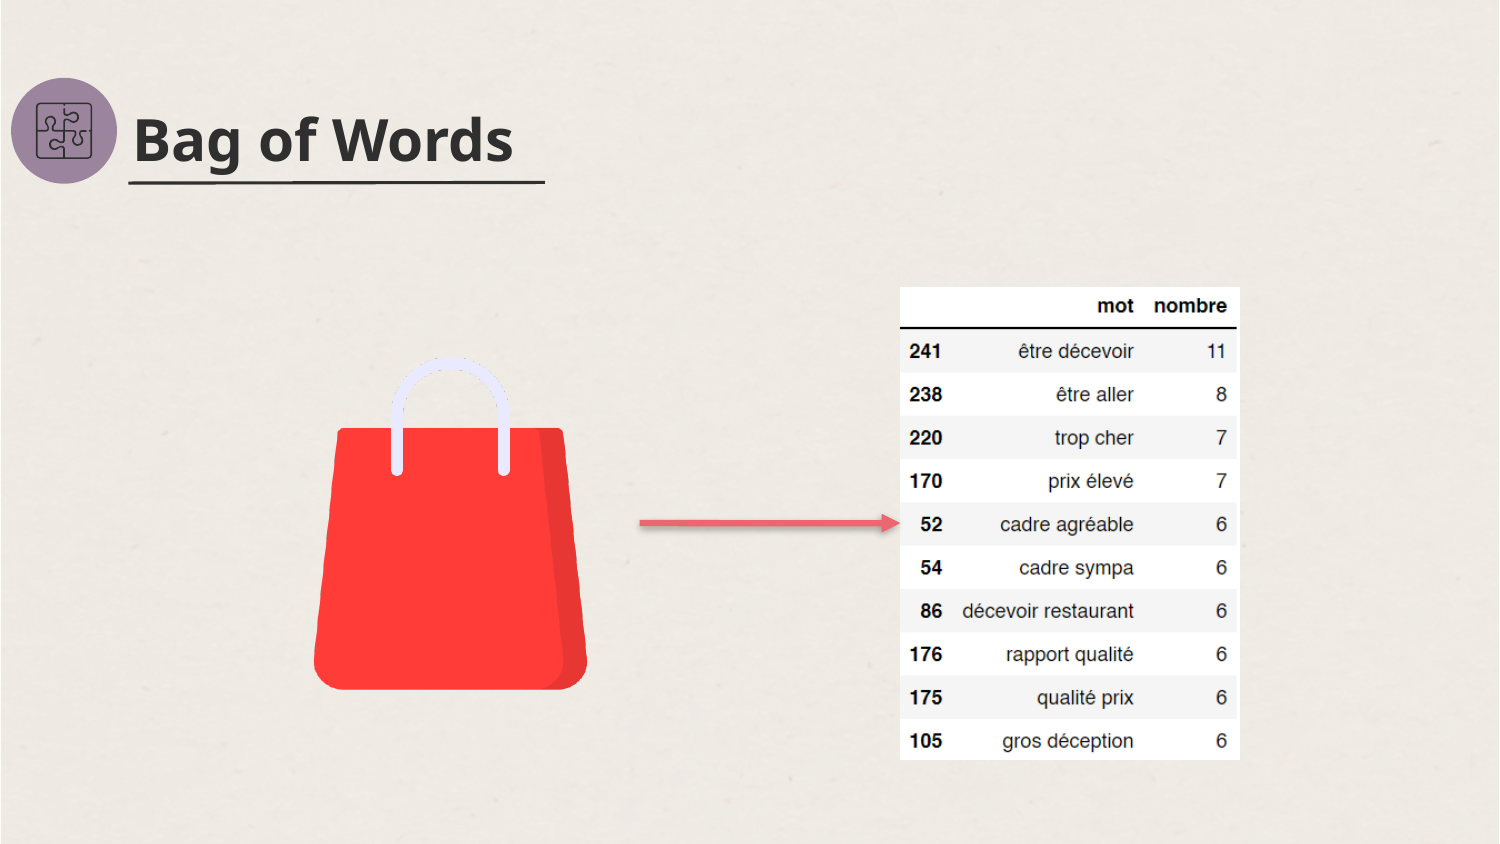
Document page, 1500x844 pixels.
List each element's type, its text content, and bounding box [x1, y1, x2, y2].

text_box [35, 102, 93, 159]
title Bag of Words [116, 88, 1383, 183]
text_box [11, 77, 117, 184]
picture [1, 0, 1499, 844]
